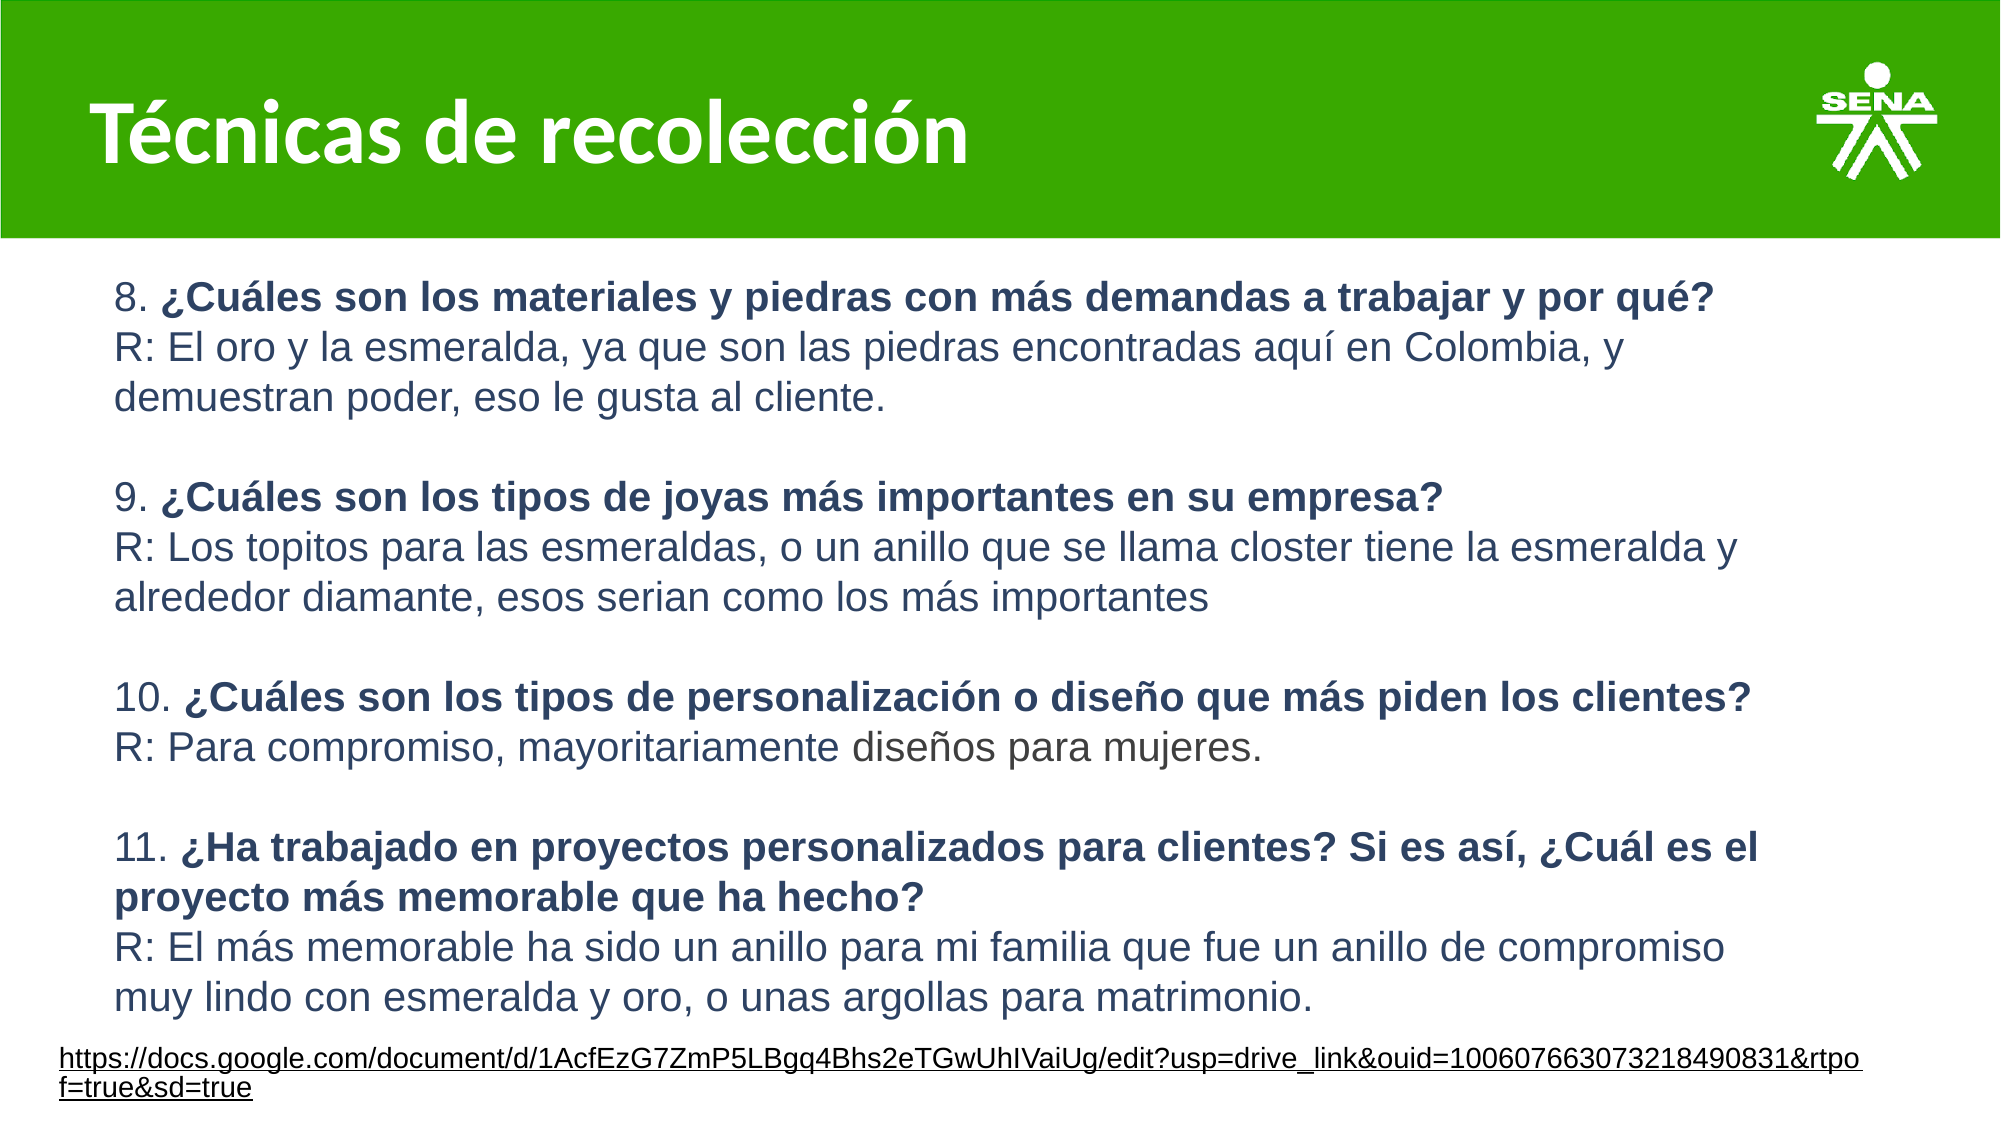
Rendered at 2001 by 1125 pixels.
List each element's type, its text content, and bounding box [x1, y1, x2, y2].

text_box 8. ¿Cuáles son los materiales y piedras con más demandas a trabajar y por qué? R: El oro y la esmeralda, ya que son las piedras encontradas aquí en Colombia, y demuestran poder, eso le gusta al cliente. 9. ¿Cuáles son los tipos de joyas más importantes en su empresa? R: Los topitos para las esmeraldas, o un anillo que se llama closter tiene la esmeralda y alrededor diamante, esos serian como los más importantes 10. ¿Cuáles son los tipos de personalización o diseño que más piden los clientes? R: Para compromiso, mayoritariamente diseños para mujeres. 11. ¿Ha trabajado en proyectos personalizados para clientes? Si es así, ¿Cuál es el proyecto más memorable que ha hecho? R: El más memorable ha sido un anillo para mi familia que fue un anillo de compromiso muy lindo con esmeralda y oro, o unas argollas para matrimonio. [98, 261, 1824, 1023]
picture [0, 0, 2001, 1125]
title Técnicas de recolección [74, 18, 1800, 236]
text_box https://docs.google.com/document/d/1AcfEzG7ZmP5LBgq4Bhs2eTGwUhIVaiUg/edit?usp=drive_link&ouid=100607663073218490831&rtpof=true&sd=true [44, 1023, 1879, 1089]
